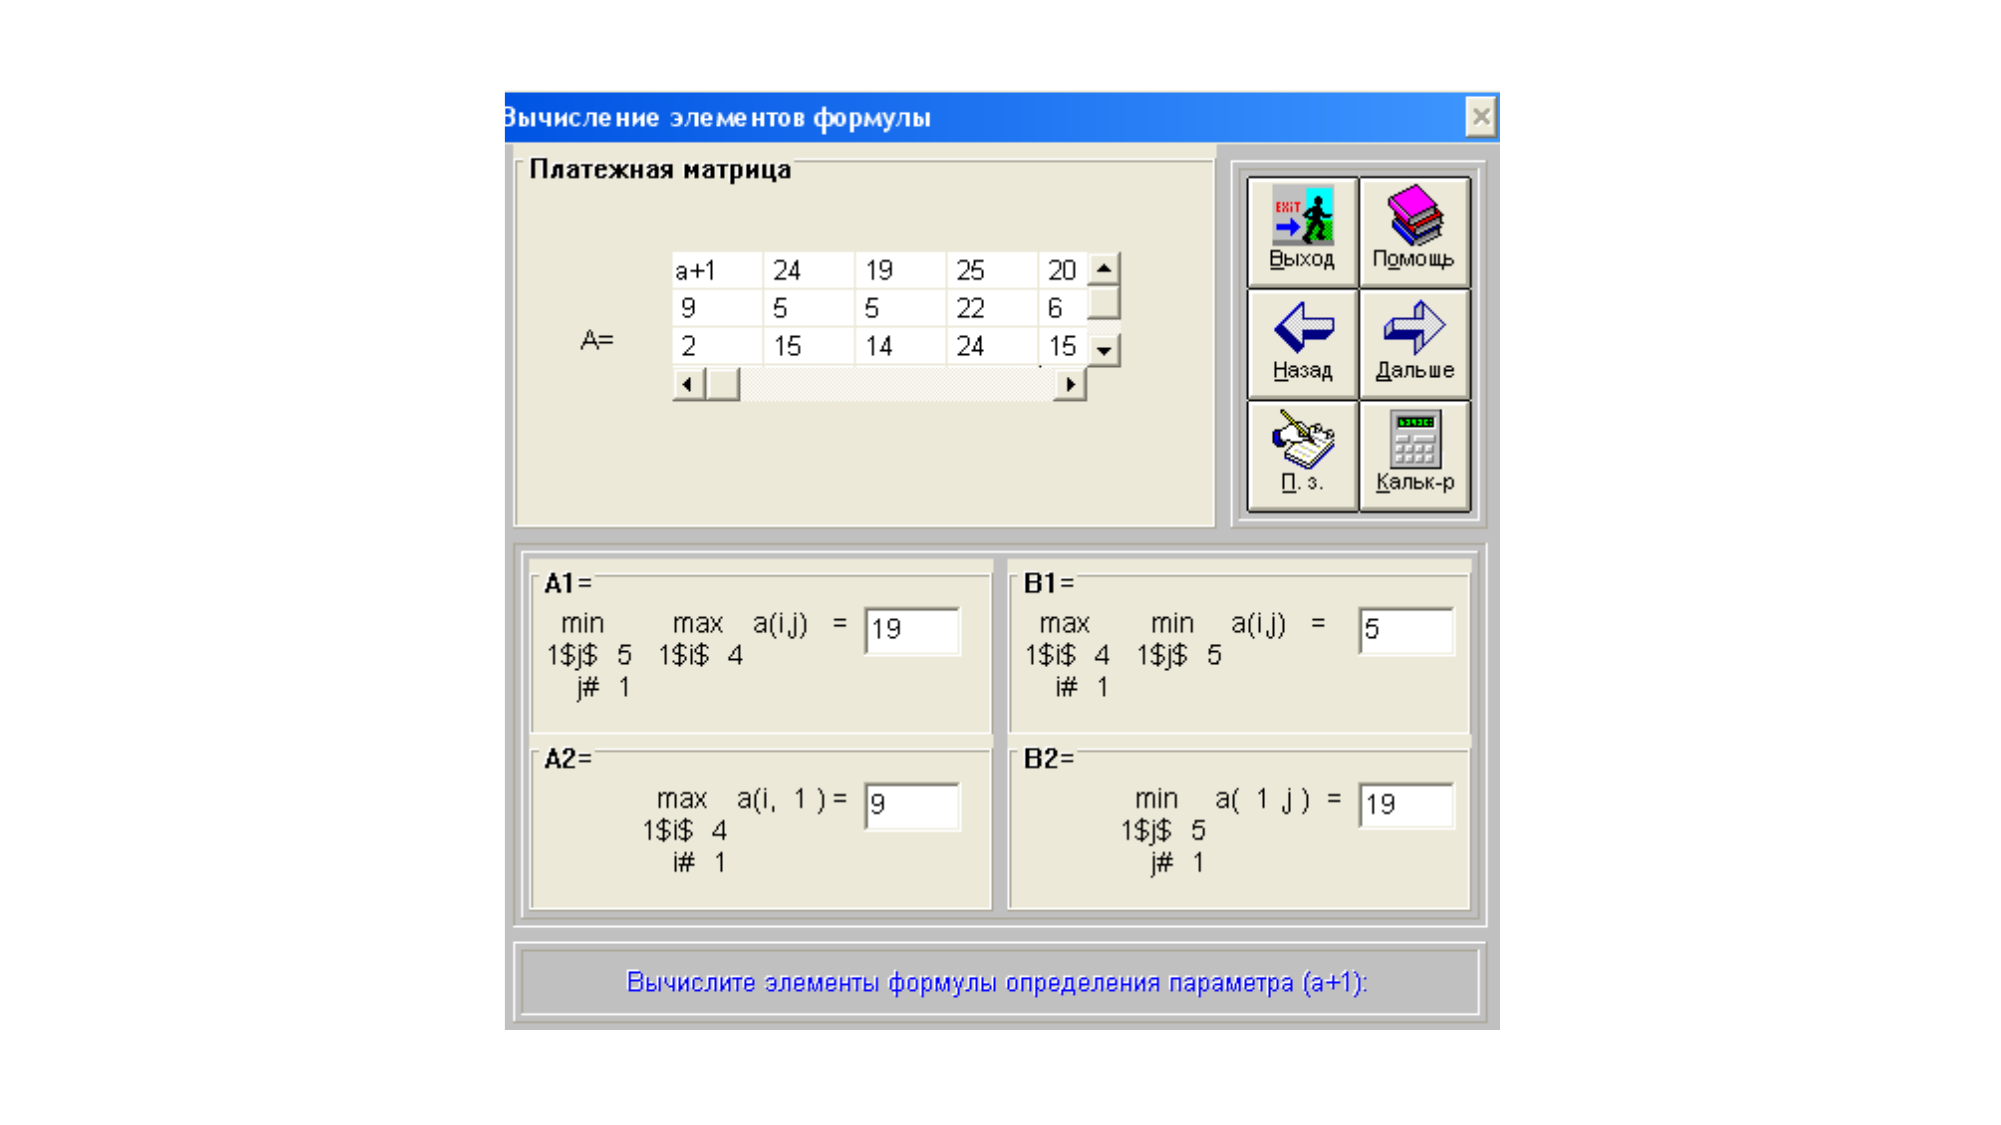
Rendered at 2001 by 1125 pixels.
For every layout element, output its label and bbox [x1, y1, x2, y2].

list [504, 89, 1501, 1030]
